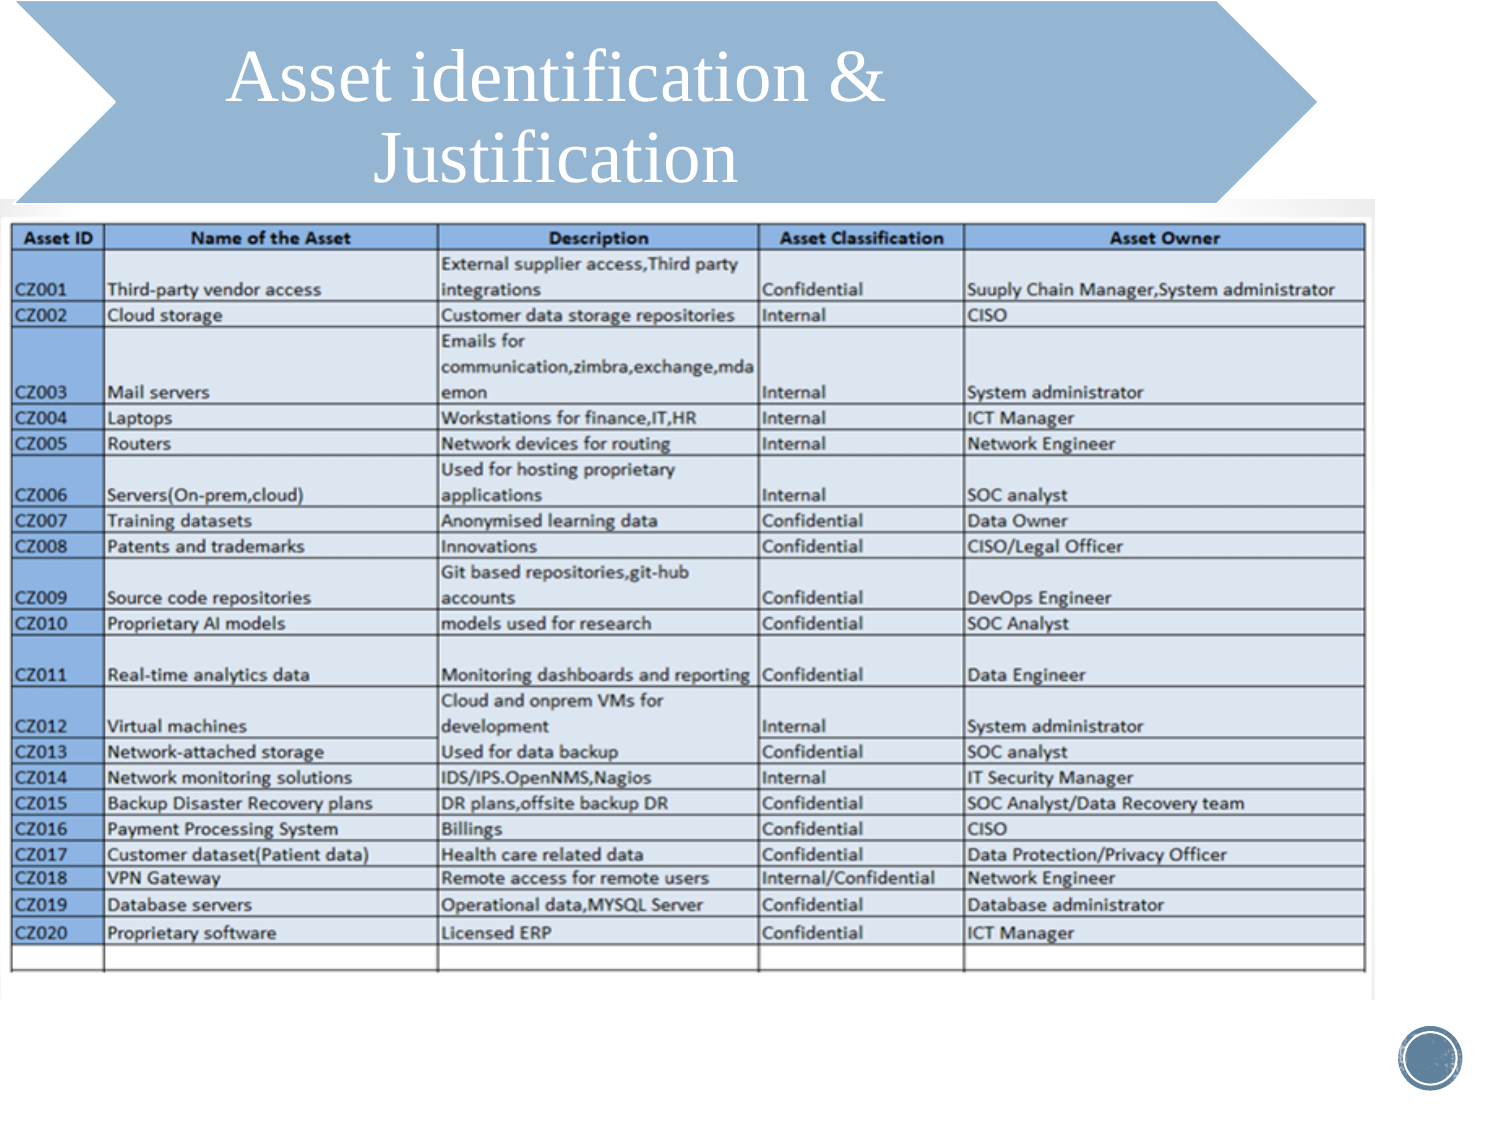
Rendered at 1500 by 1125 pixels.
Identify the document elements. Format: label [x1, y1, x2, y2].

picture [0, 199, 1375, 1000]
text_box [15, 3, 1317, 202]
